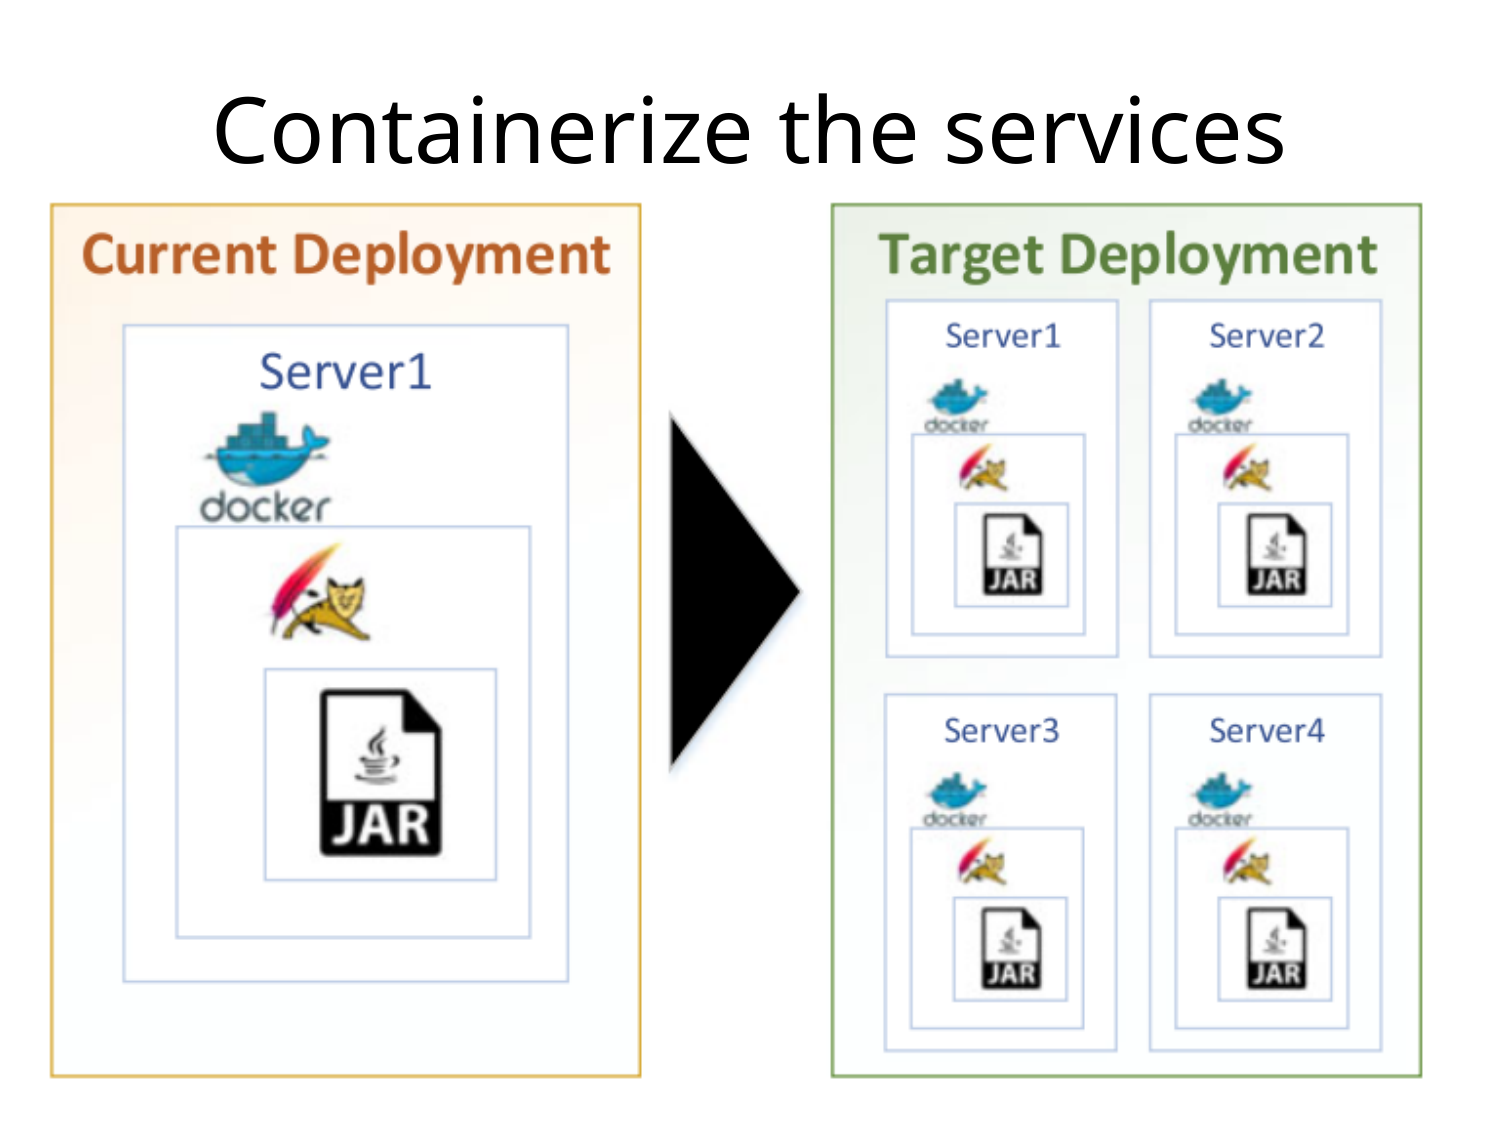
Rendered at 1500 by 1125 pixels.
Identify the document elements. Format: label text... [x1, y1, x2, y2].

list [28, 182, 1451, 1108]
title Containerize the services [50, 65, 1450, 182]
